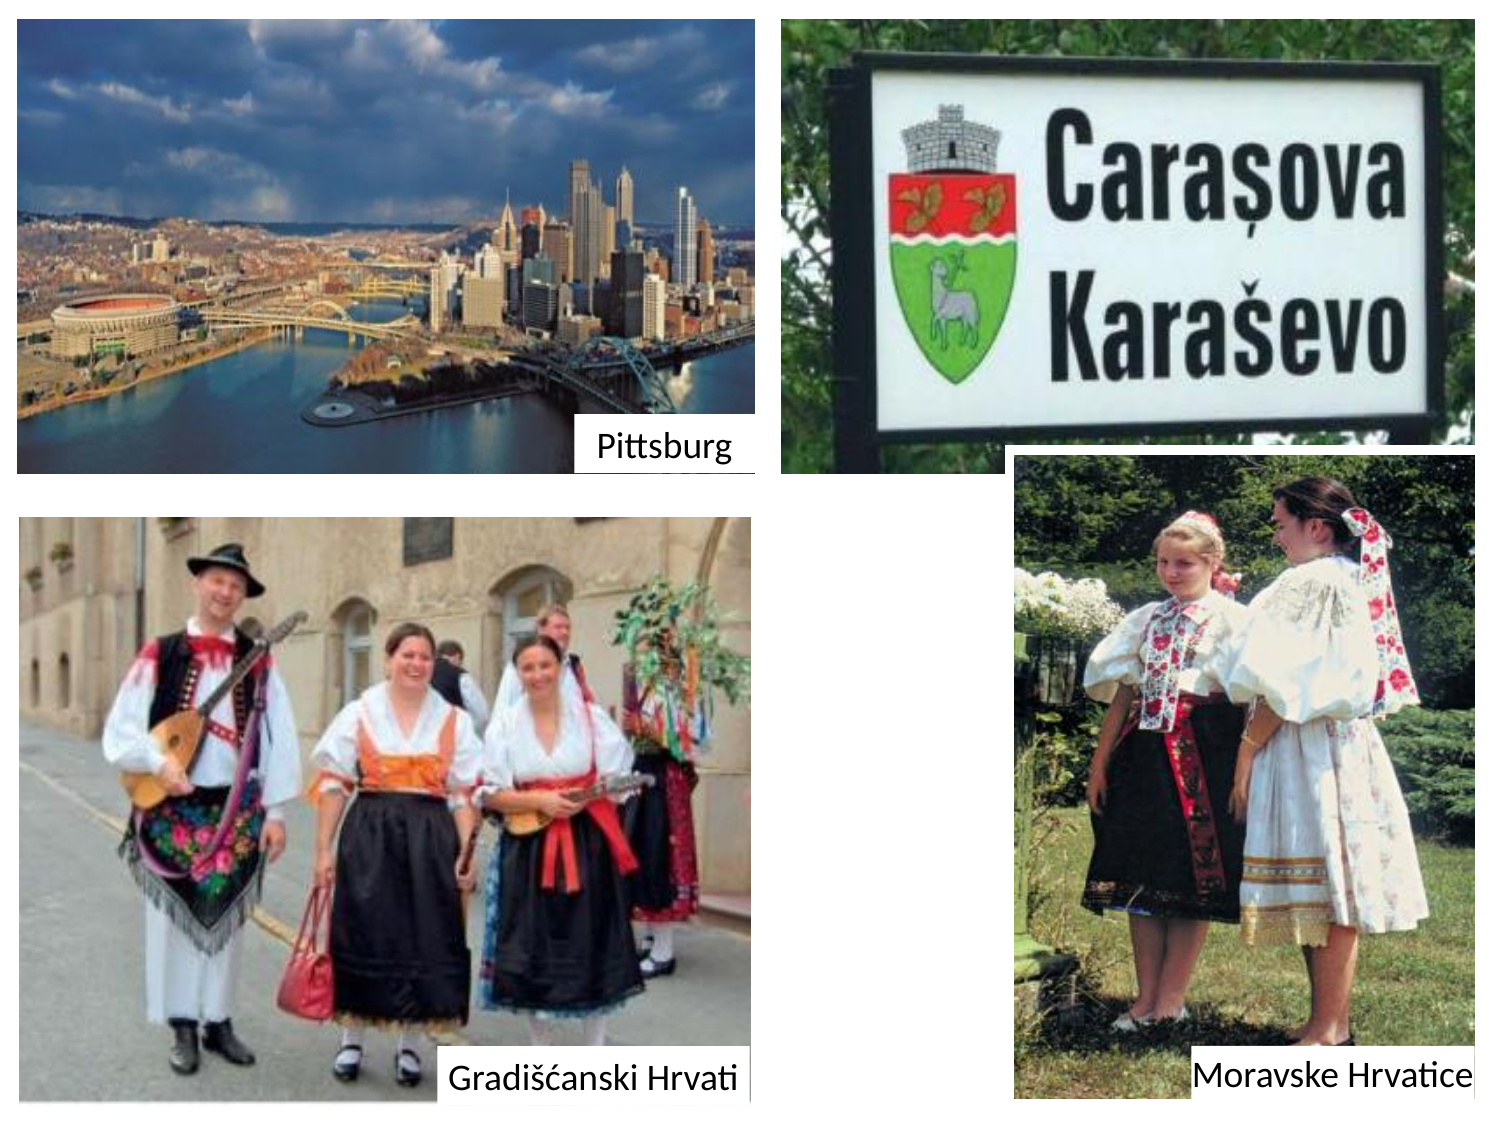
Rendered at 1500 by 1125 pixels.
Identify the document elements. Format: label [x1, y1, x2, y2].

text_box [17, 18, 756, 474]
text_box [1013, 454, 1475, 1100]
text_box [19, 517, 751, 1106]
picture [781, 18, 1475, 474]
